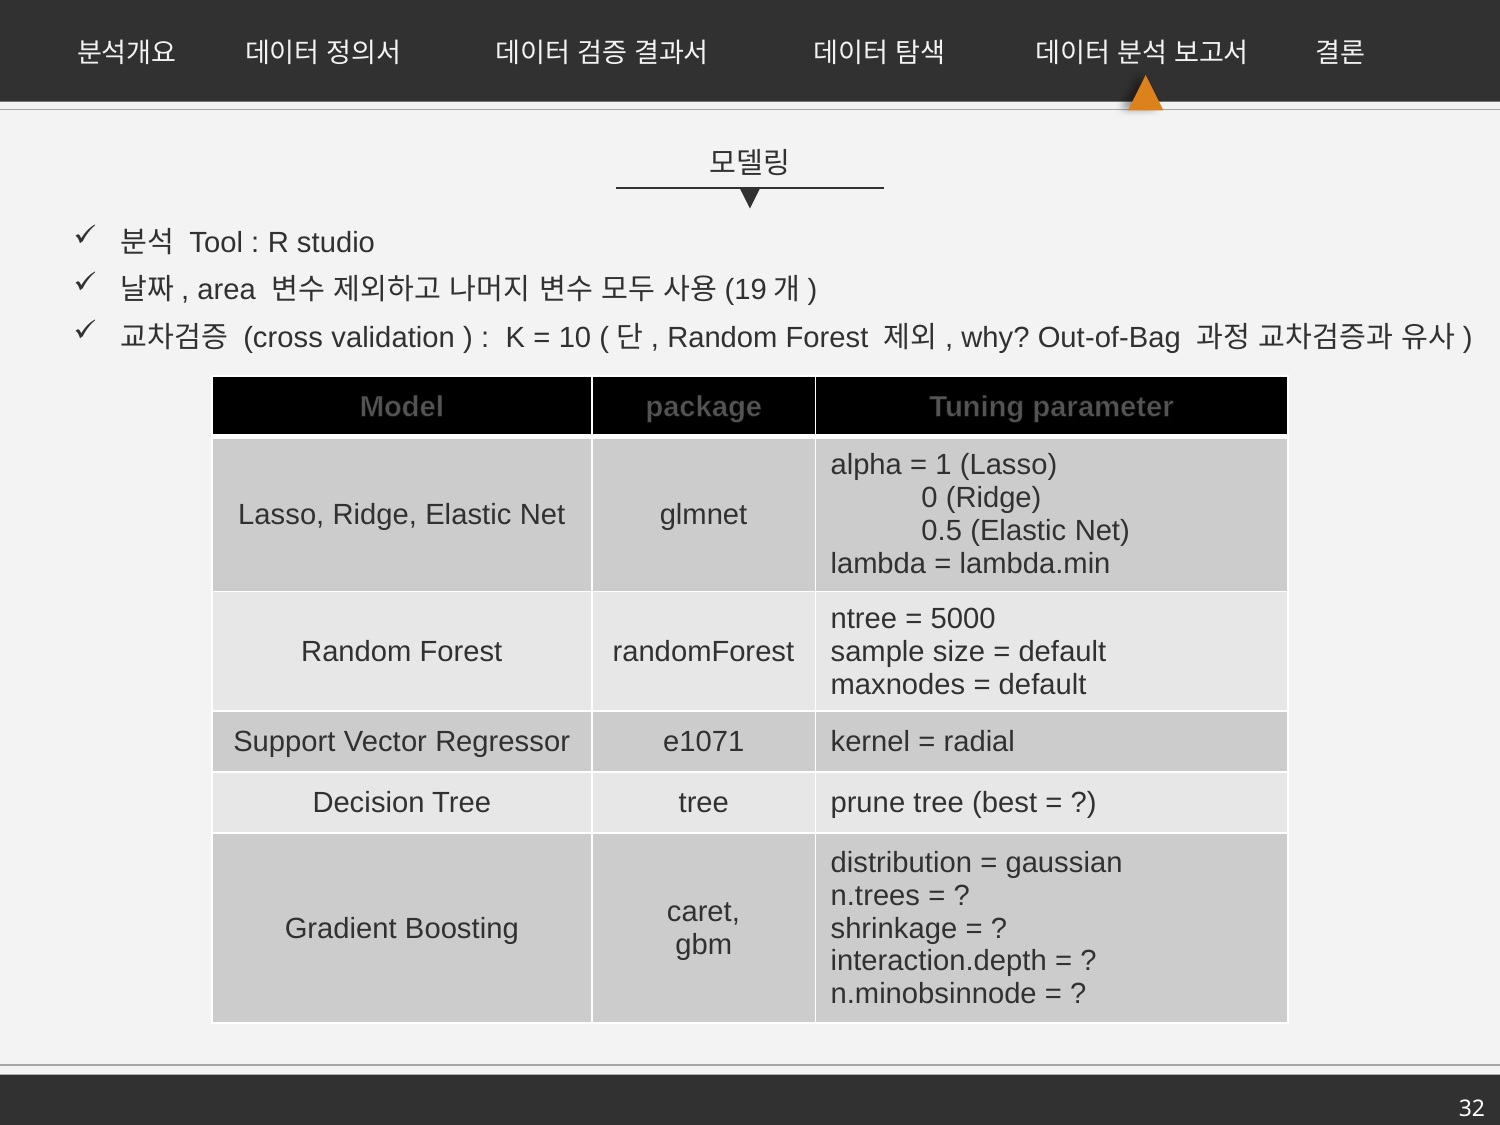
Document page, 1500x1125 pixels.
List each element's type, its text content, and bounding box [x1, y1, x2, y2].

table_cell Gradient Boosting [213, 834, 591, 1022]
table_cell Lasso, Ridge, Elastic Net [213, 439, 591, 591]
text_box 분석 Tool : R studio 날짜, area 변수 제외하고 나머지 변수 모두 사용(19개) 교차검증 (cross validation ) : K = 10 (단, Random Forest 제외, why? Out-of-Bag 과정 교차검증과 유사) [58, 215, 1500, 361]
table_header Model [213, 377, 591, 434]
table_cell alpha = 1 (Lasso) 0 (Ridge) 0.5 (Elastic Net) lambda = lambda.min [816, 439, 1287, 591]
table_cell glmnet [593, 439, 815, 591]
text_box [0, 0, 1500, 111]
table_cell distribution = gaussian n.trees = ? shrinkage = ? interaction.depth = ? n.minobsinnode = ? [816, 834, 1287, 1022]
table_cell kernel = radial [816, 712, 1287, 771]
table_cell randomForest [593, 592, 815, 710]
table_cell prune tree (best = ?) [816, 773, 1287, 832]
table_cell Decision Tree [213, 773, 591, 832]
slide_number 32 [1175, 1085, 1500, 1125]
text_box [615, 136, 885, 209]
table_cell ntree = 5000 sample size = default maxnodes = default [816, 592, 1287, 710]
table_header Tuning parameter [816, 377, 1287, 434]
table_cell Support Vector Regressor [213, 712, 591, 771]
table_cell Random Forest [213, 592, 591, 710]
text_box [0, 1073, 1500, 1125]
table_cell e1071 [593, 712, 815, 771]
table_cell caret, gbm [593, 834, 815, 1022]
table_header package [593, 377, 815, 434]
table_cell tree [593, 773, 815, 832]
